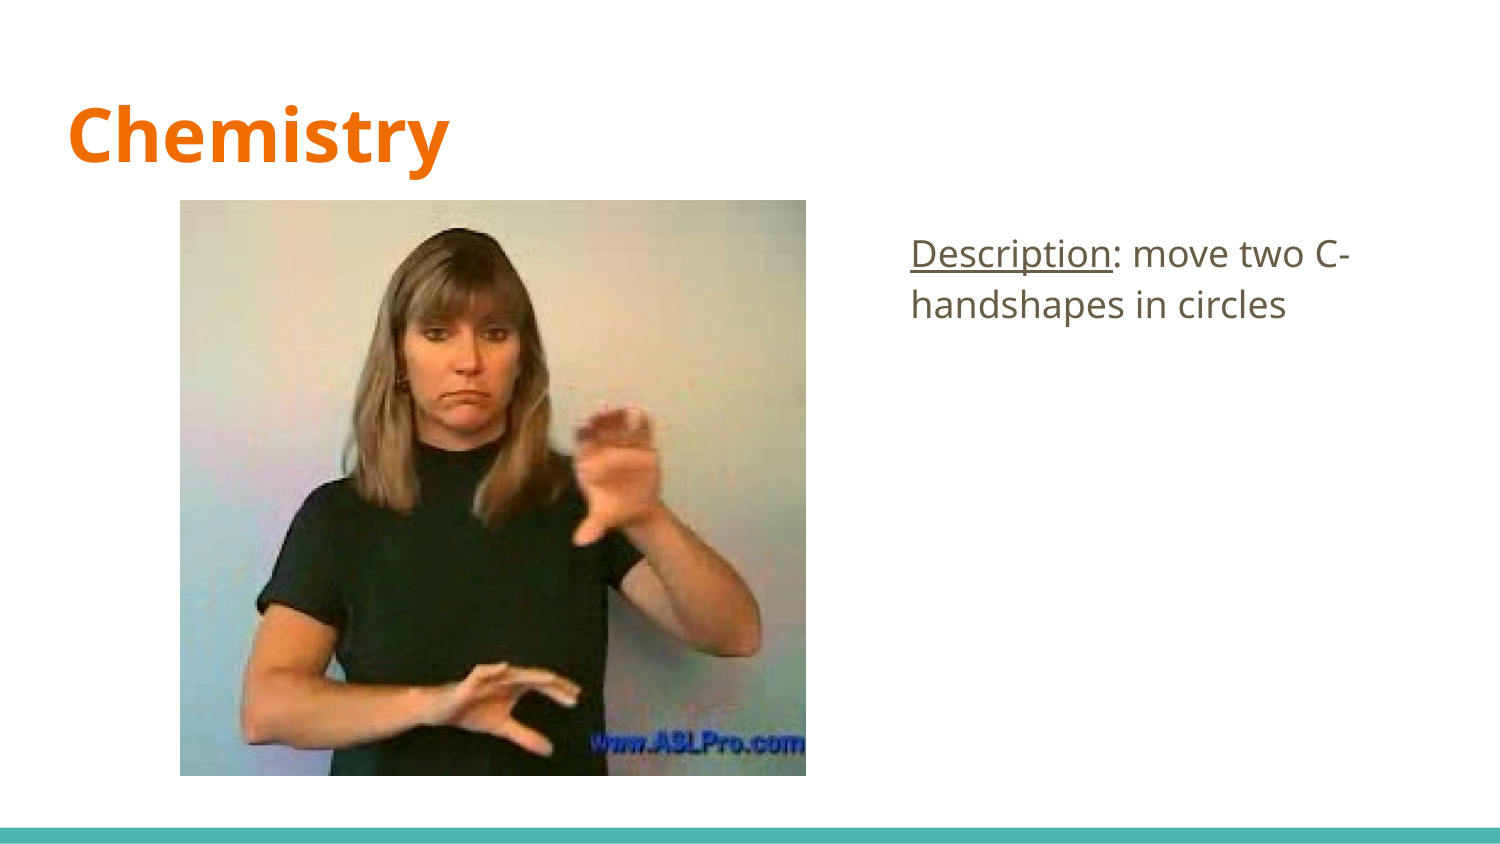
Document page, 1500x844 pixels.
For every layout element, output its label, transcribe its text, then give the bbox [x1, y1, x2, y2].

list Description: move two C-handshapes in circles [895, 207, 1449, 750]
title Chemistry [51, 72, 1449, 189]
picture [180, 199, 806, 776]
